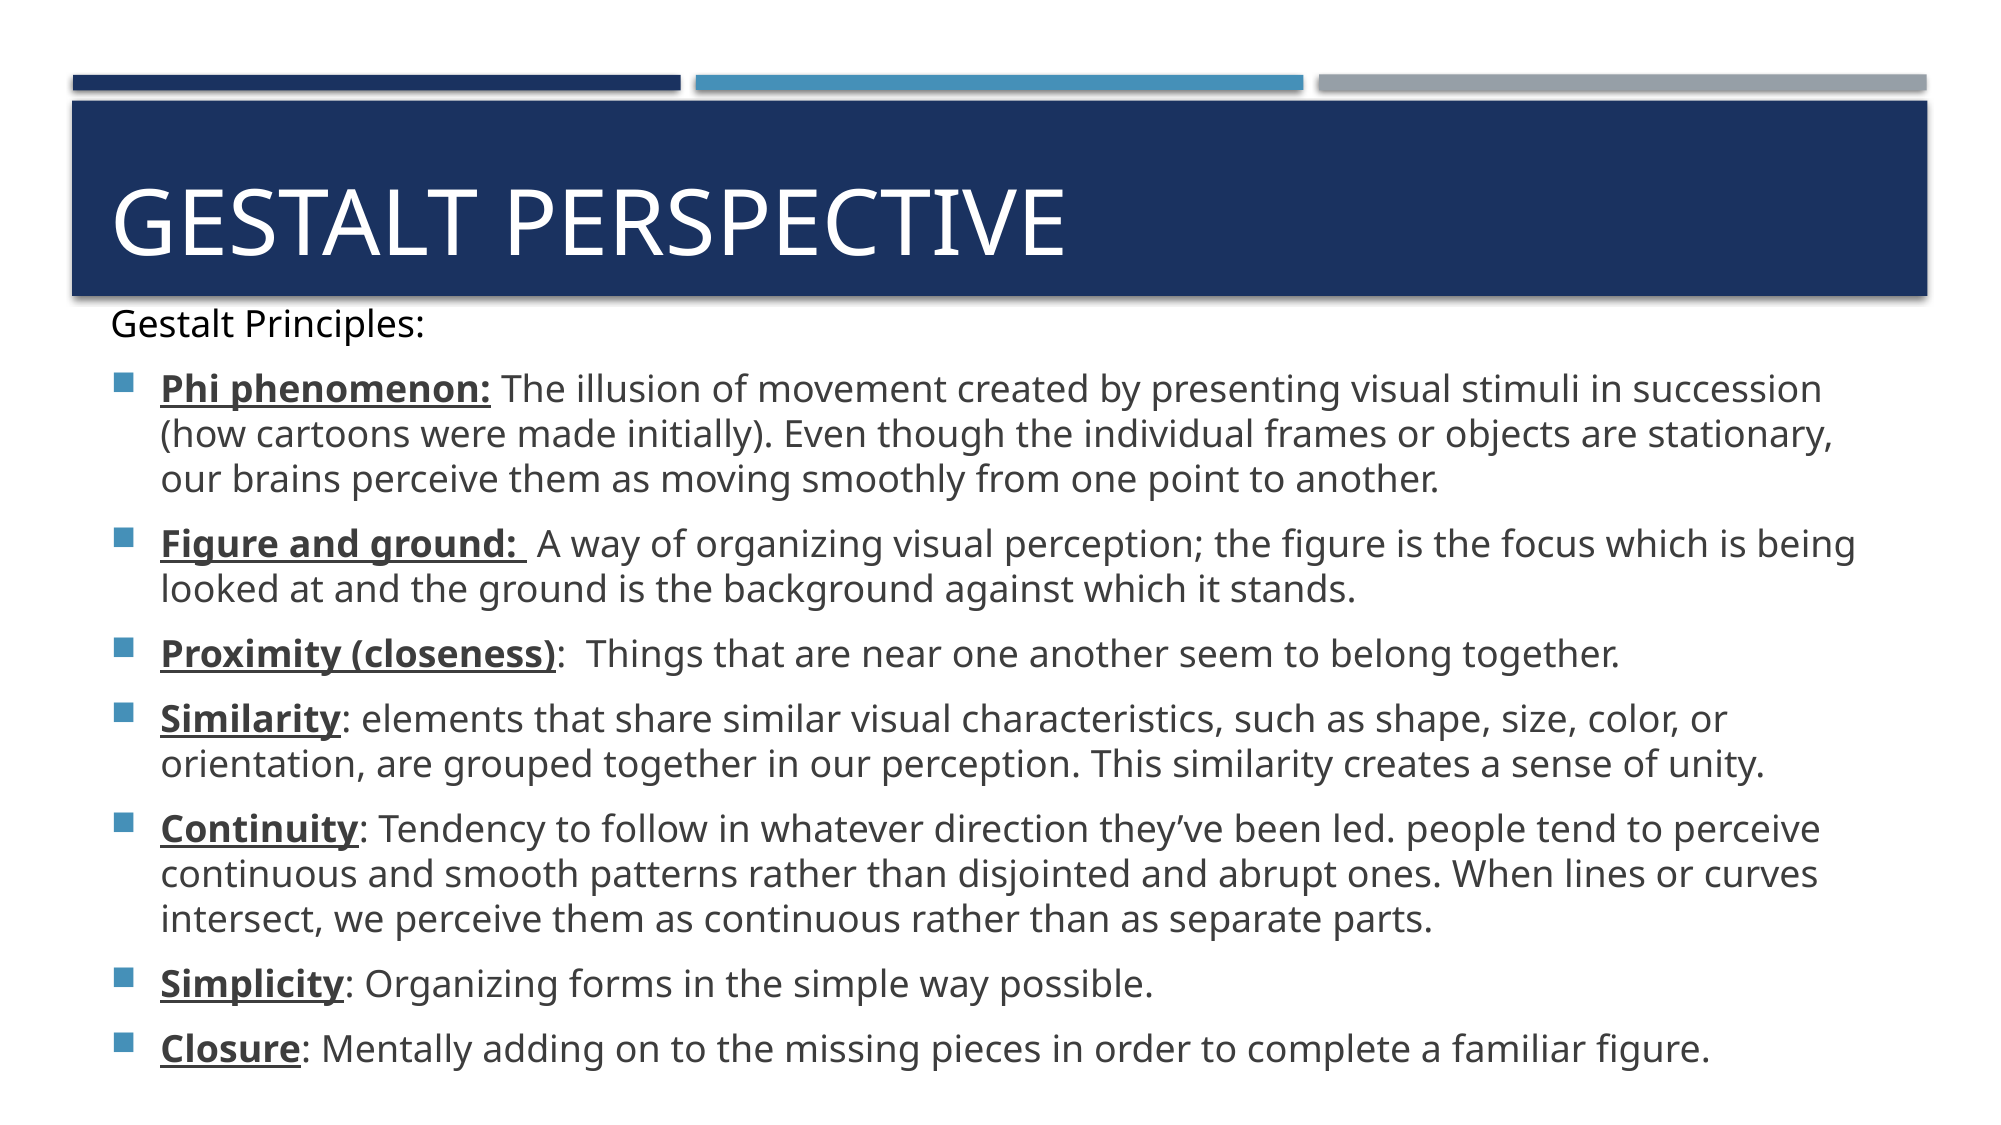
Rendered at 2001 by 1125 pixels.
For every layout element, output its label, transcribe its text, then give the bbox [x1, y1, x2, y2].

list Gestalt Principles: Phi phenomenon: The illusion of movement created by presenting visual stimuli in succession (how cartoons were made initially). Even though the individual frames or objects are stationary, our brains perceive them as moving smoothly from one point to another. Figure and ground: A way of organizing visual perception; the figure is the focus which is being looked at and the ground is the background against which it stands. Proximity (closeness): Things that are near one another seem to belong together. Similarity: elements that share similar visual characteristics, such as shape, size, color, or orientation, are grouped together in our perception. This similarity creates a sense of unity. Continuity: Tendency to follow in whatever direction they’ve been led. people tend to perceive continuous and smooth patterns rather than disjointed and abrupt ones. When lines or curves intersect, we perceive them as continuous rather than as separate parts. Simplicity: Organizing forms in the simple way possible. Closure: Mentally adding on to the missing pieces in order to complete a familiar figure. [95, 415, 1905, 1019]
title Gestalt Perspective [95, 115, 1905, 282]
